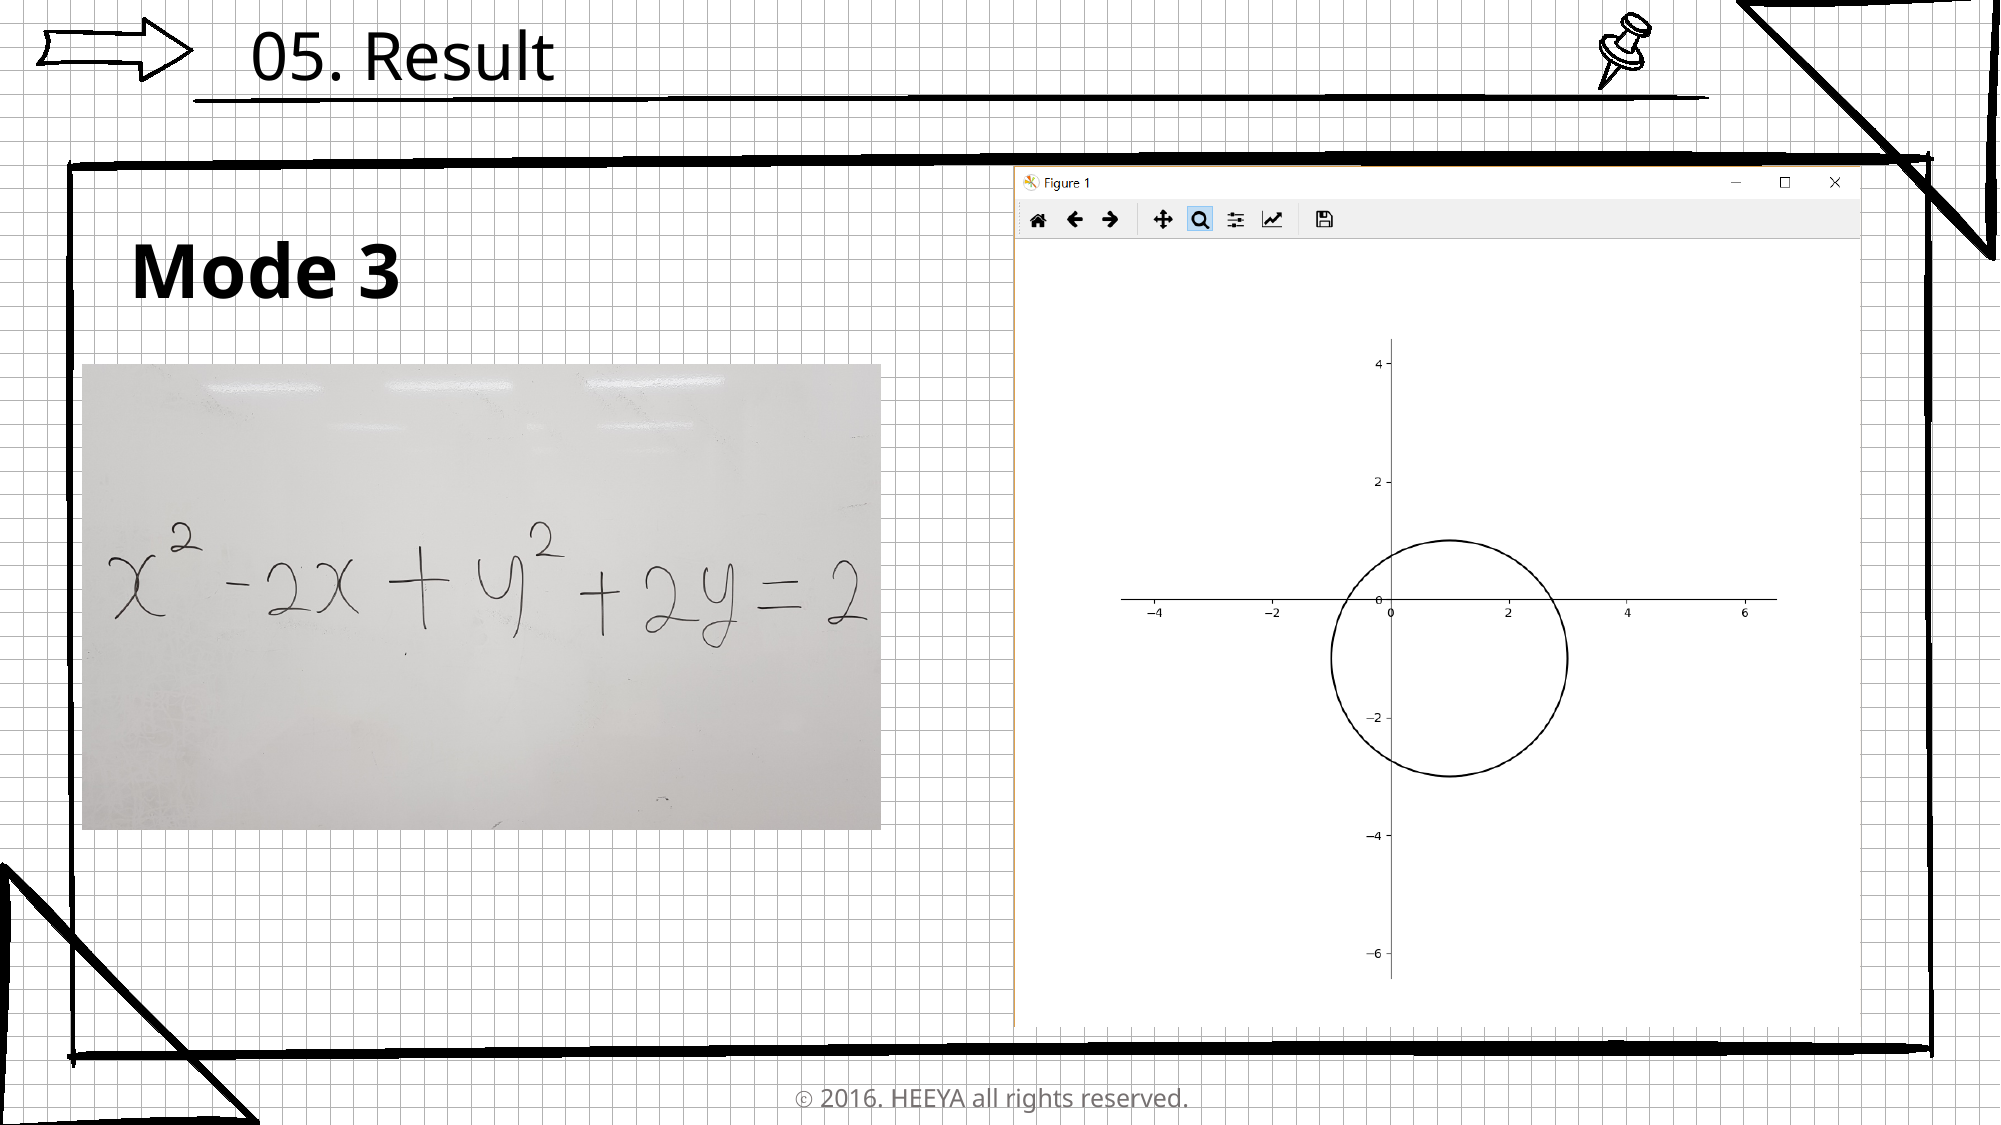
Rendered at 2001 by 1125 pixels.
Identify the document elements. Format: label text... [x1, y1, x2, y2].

text_box [36, 17, 194, 82]
text_box [193, 94, 1685, 103]
text_box [1598, 12, 1652, 90]
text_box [66, 151, 1934, 1068]
text_box 05. Result [236, 6, 572, 99]
picture [1013, 166, 1861, 1027]
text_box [0, 863, 311, 1125]
picture [82, 364, 881, 830]
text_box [1685, 0, 2000, 261]
